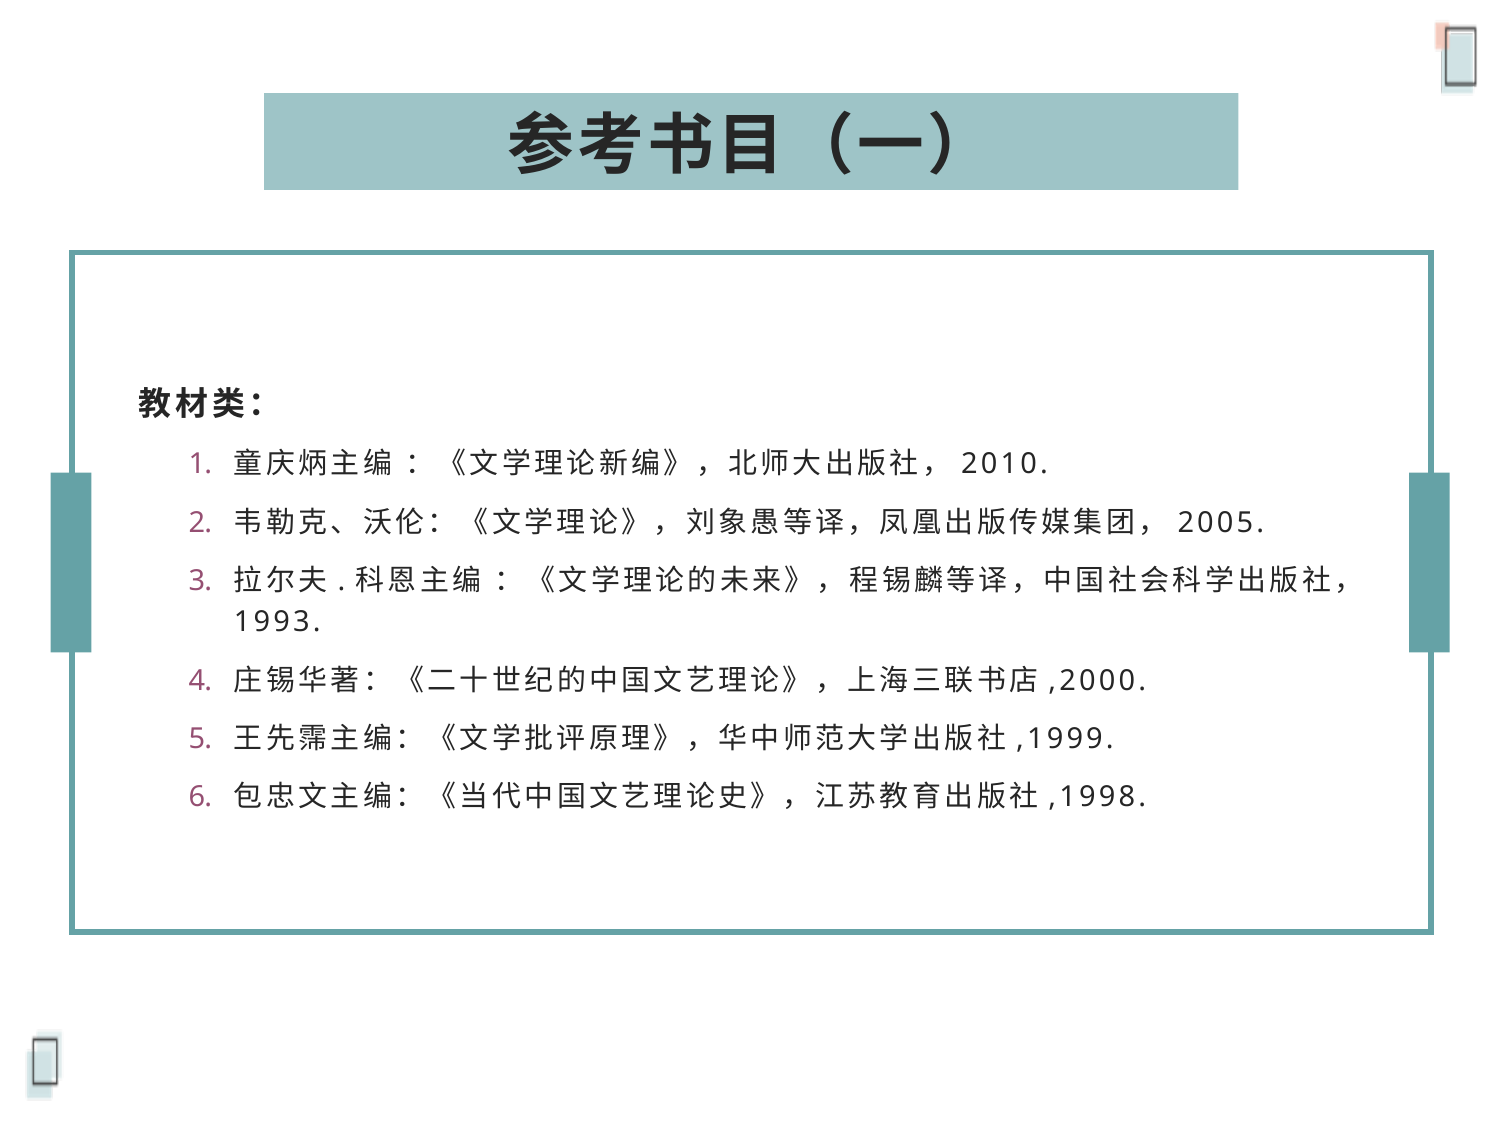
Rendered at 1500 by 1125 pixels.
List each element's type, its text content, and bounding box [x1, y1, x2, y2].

text_box 教材类： 童庆炳主编 ：《文学理论新编》，北师大出版社，2010. 韦勒克、沃伦：《文学理论》，刘象愚等译，凤凰出版传媒集团，2005. 拉尔夫.科恩主编 ：《文学理论的未来》，程锡麟等译，中国社会科学出版社，1993. 庄锡华著：《二十世纪的中国文艺理论》，上海三联书店,2000. 王先霈主编：《文学批评原理》，华中师范大学出版社,1999. 包忠文主编：《当代中国文艺理论史》，江苏教育出版社,1998. [127, 366, 1372, 820]
text_box [1408, 472, 1451, 653]
text_box 参考书目（一） [264, 92, 1239, 190]
text_box [71, 251, 1432, 933]
picture [1411, 0, 1500, 119]
text_box [50, 472, 92, 653]
picture [0, 1006, 89, 1125]
